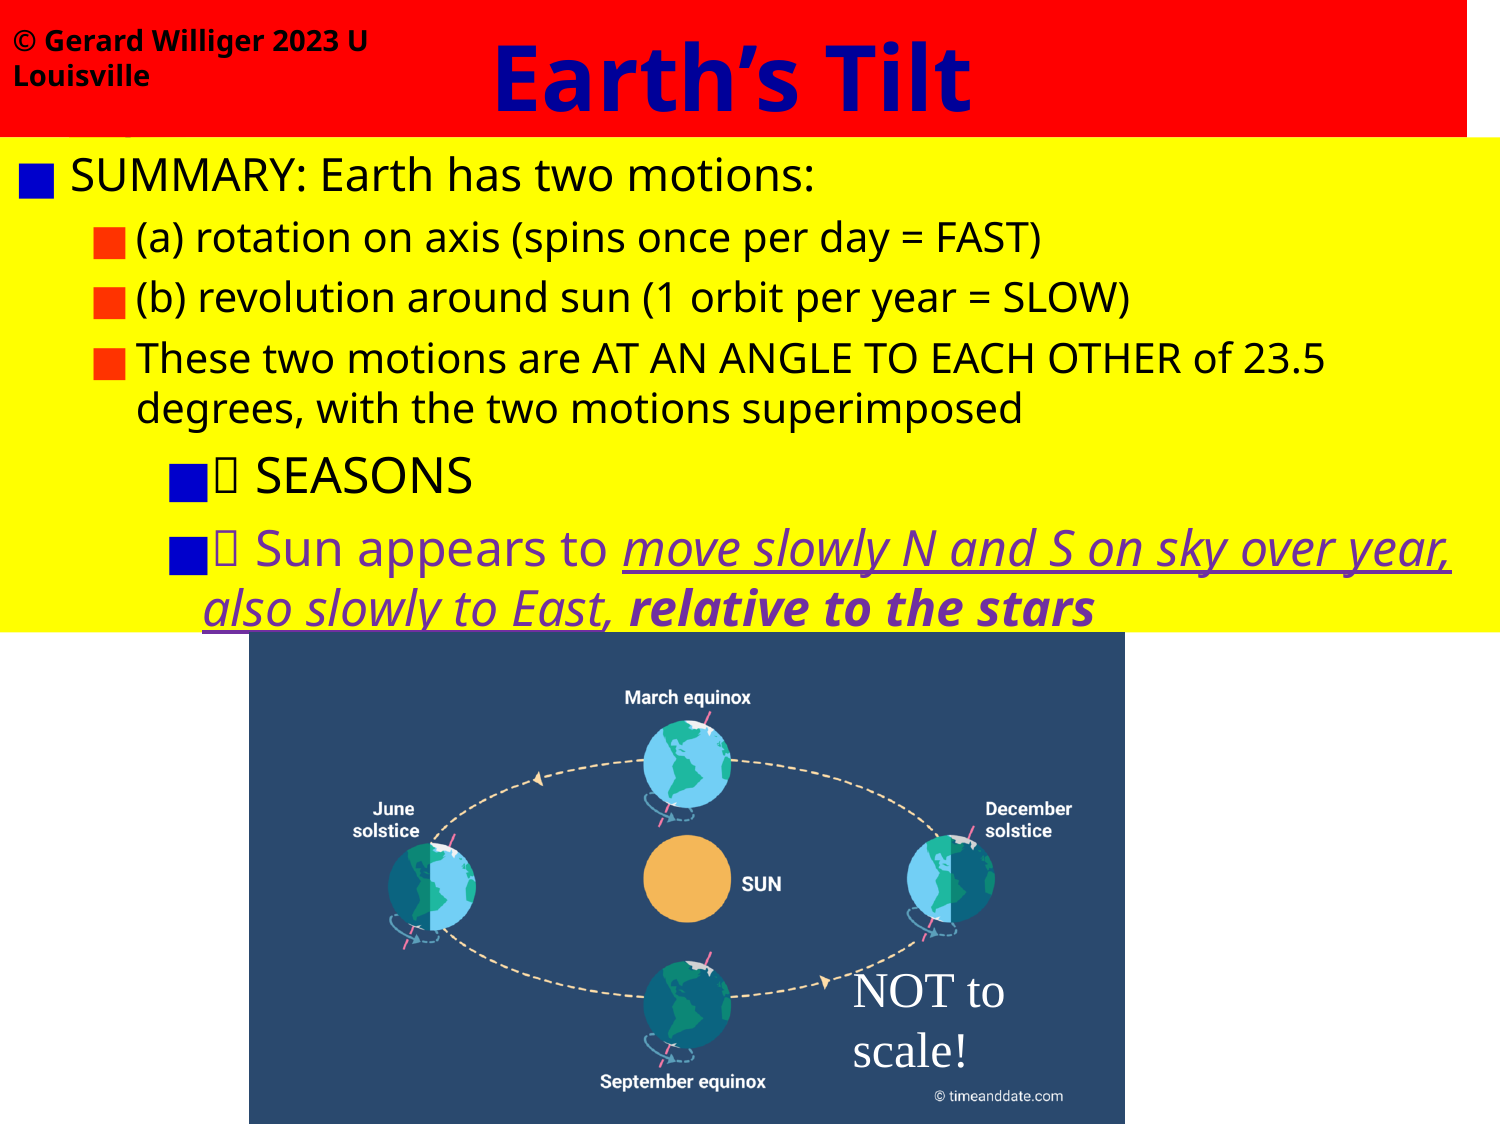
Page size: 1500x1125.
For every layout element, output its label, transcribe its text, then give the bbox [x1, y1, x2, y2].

picture [249, 632, 1126, 1125]
title Earth’s Tilt [0, 0, 1467, 137]
text_box © Gerard Williger 2023 U Louisville [0, 7, 493, 108]
list SUMMARY: Earth has two motions: (a) rotation on axis (spins once per day = FAST) (b) revolution around sun (1 orbit per year = SLOW) These two motions are AT AN ANGLE TO EACH OTHER of 23.5 degrees, with the two motions superimposed  SEASONS  Sun appears to move slowly N and S on sky over year, also slowly to East, relative to the stars [0, 137, 1500, 633]
